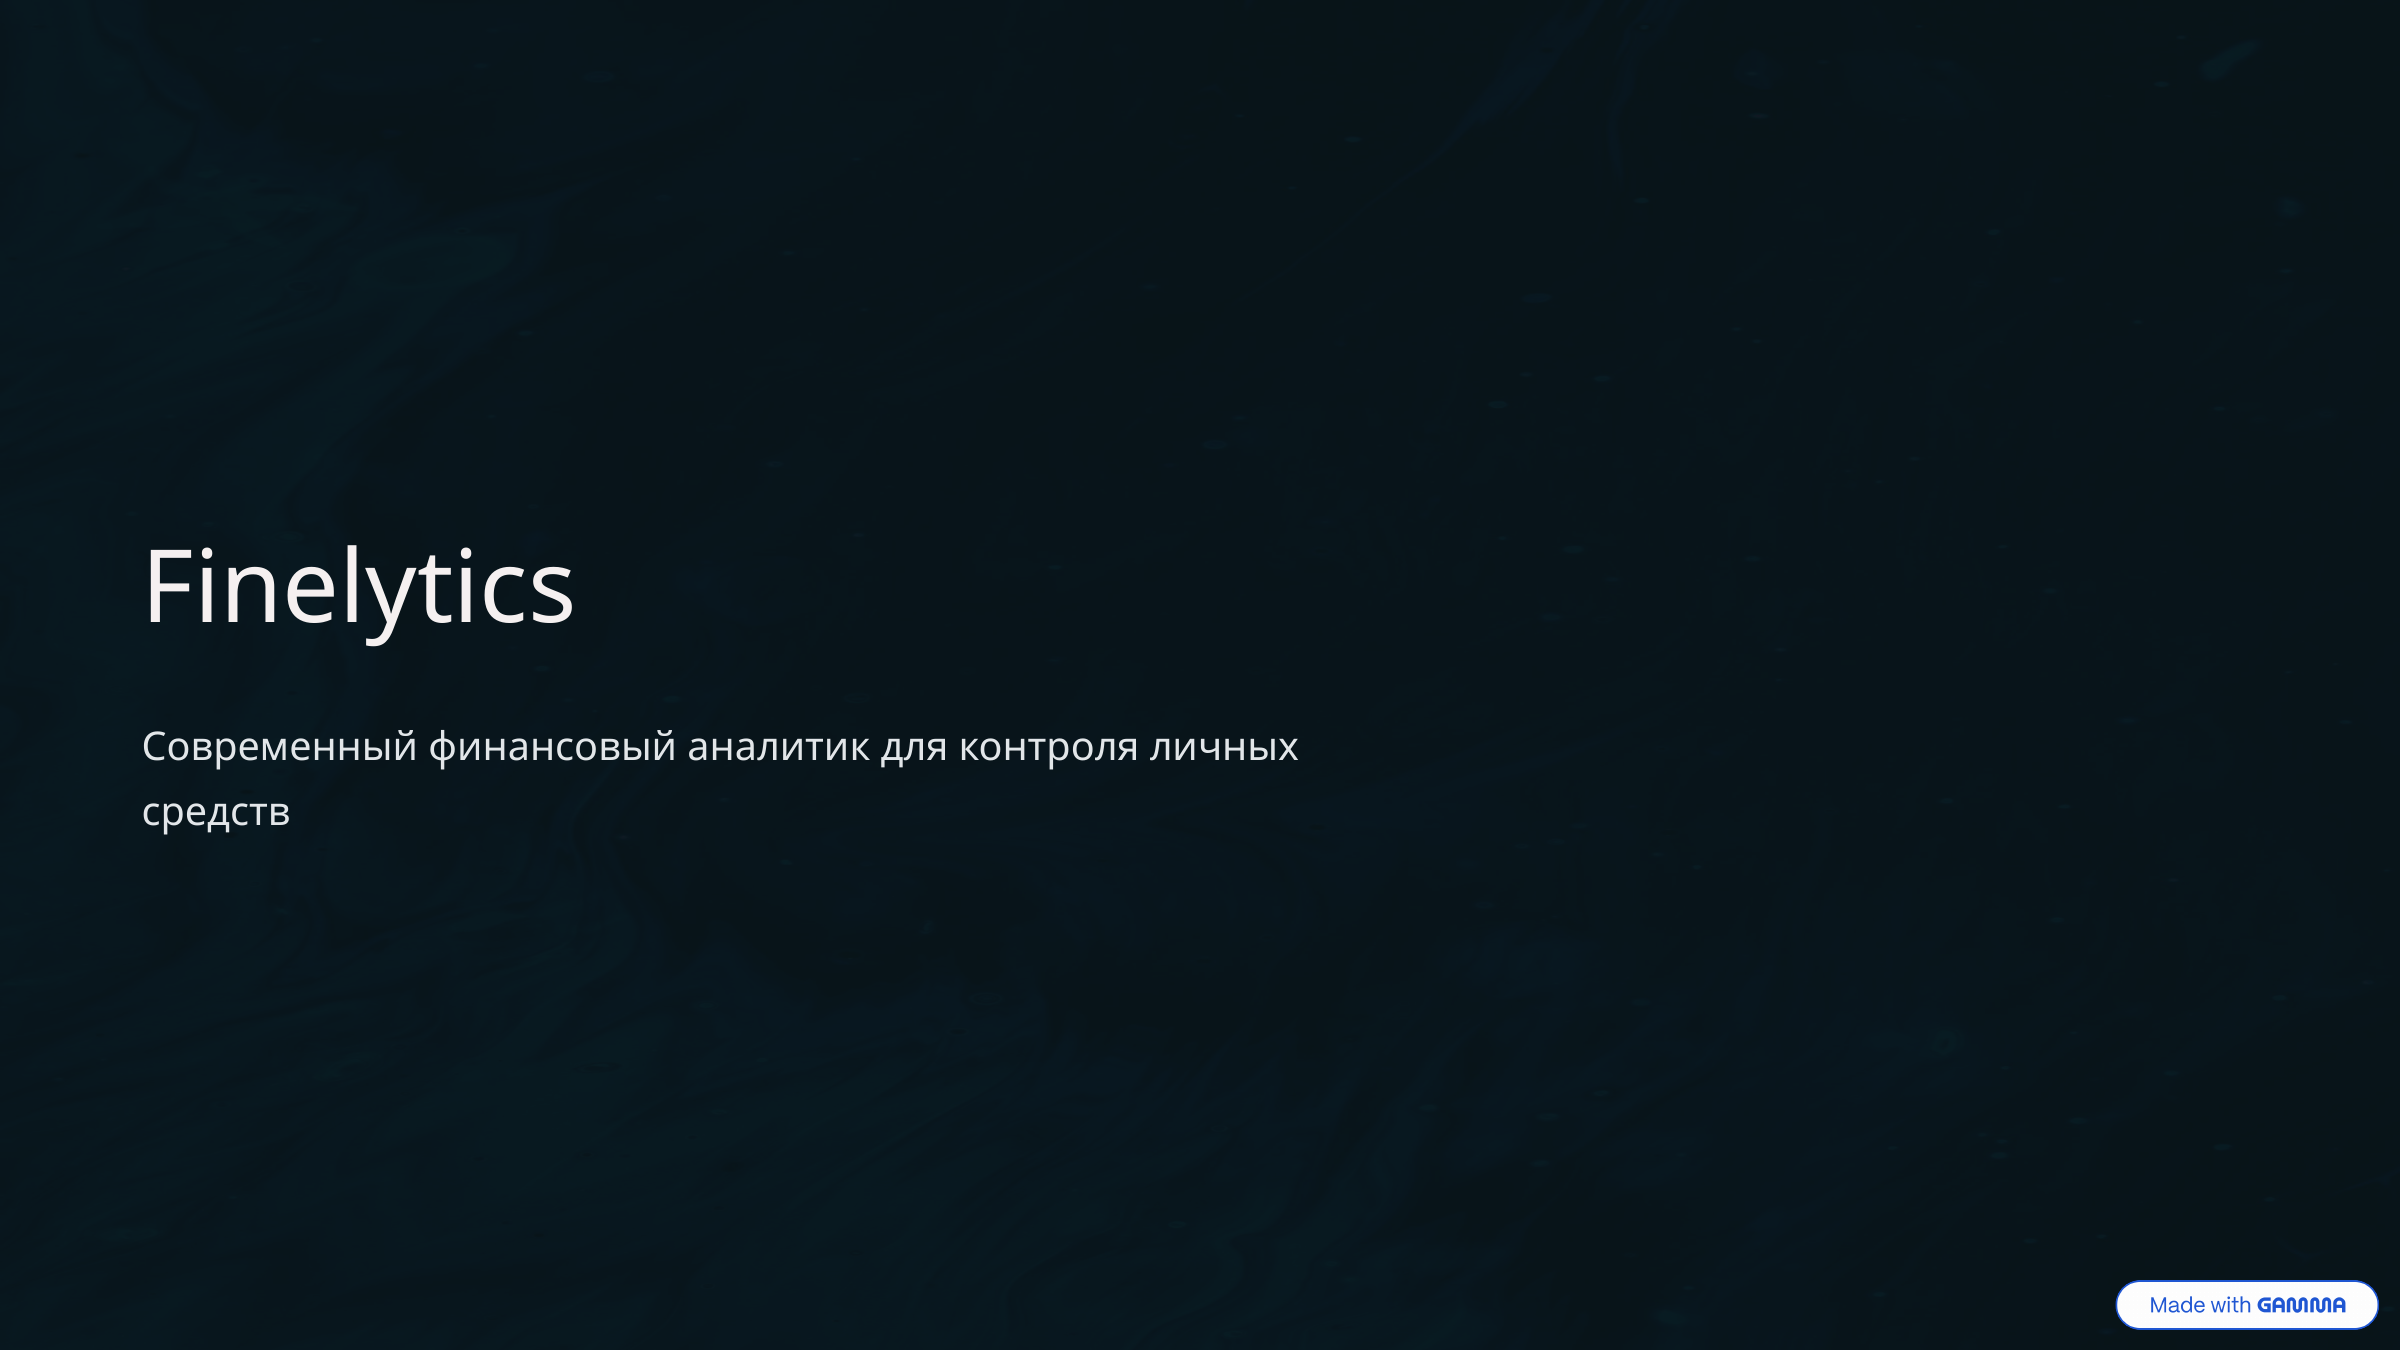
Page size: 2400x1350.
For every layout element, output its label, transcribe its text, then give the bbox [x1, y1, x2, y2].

text_box Современный финансовый аналитик для контроля личных средств [141, 703, 1359, 834]
picture [2106, 1271, 2389, 1339]
text_box Finelytics [141, 516, 1154, 643]
